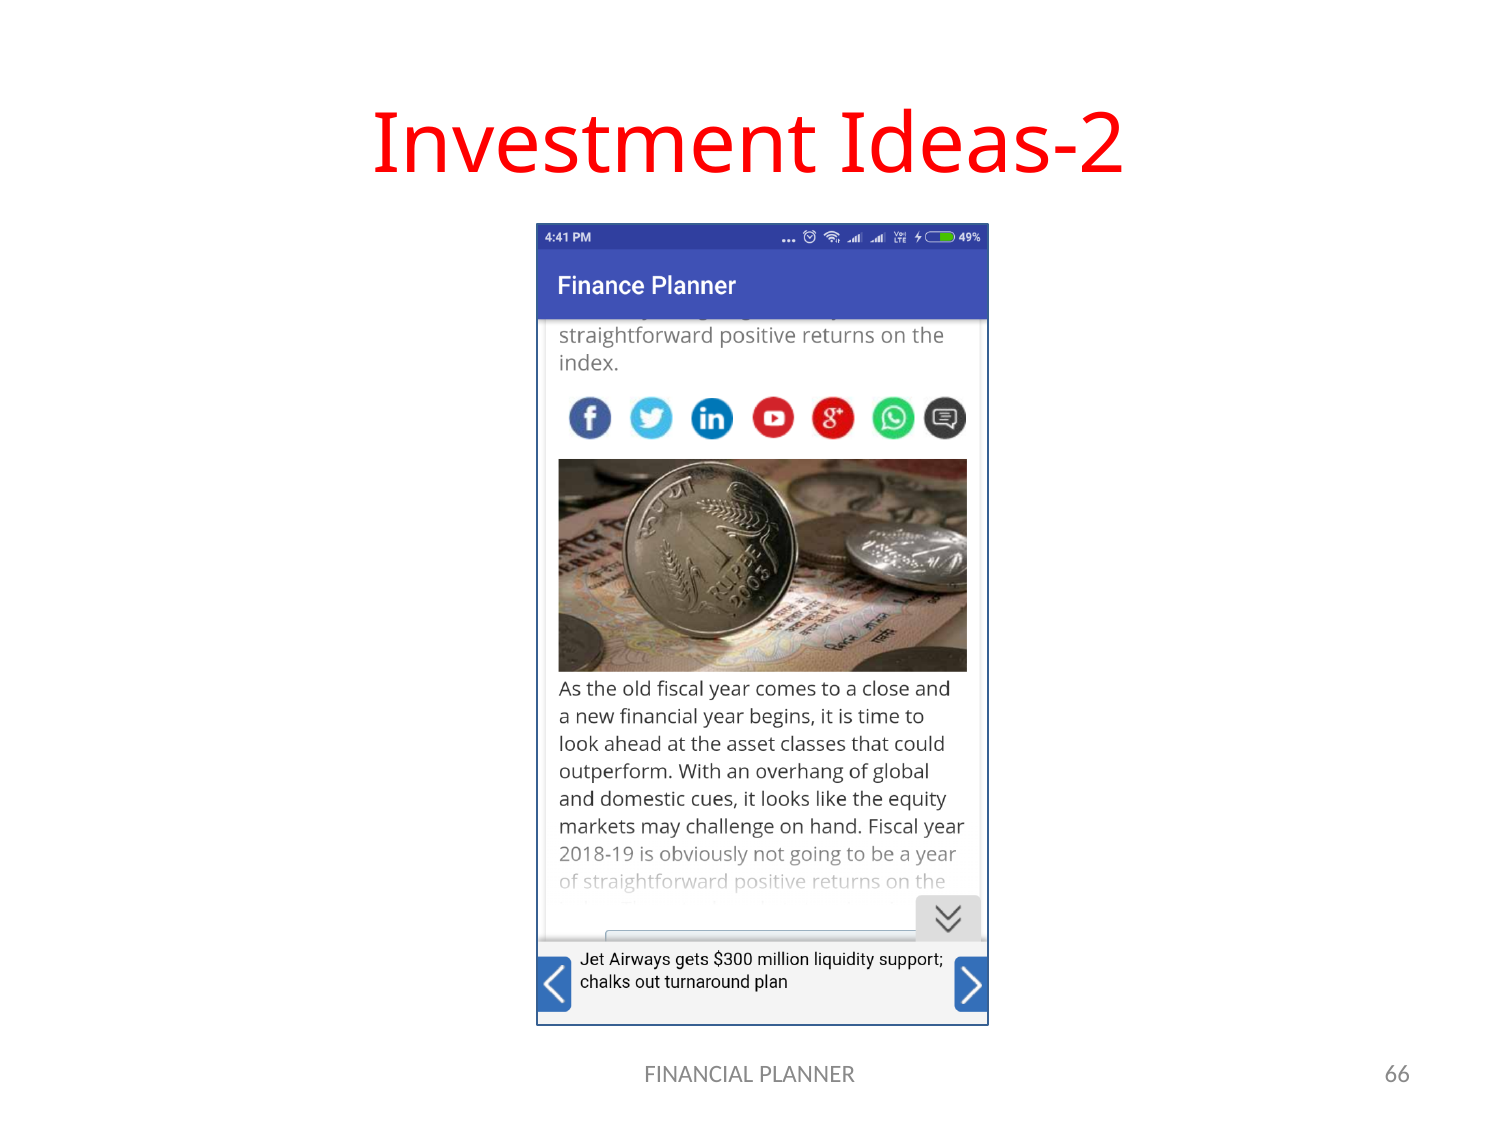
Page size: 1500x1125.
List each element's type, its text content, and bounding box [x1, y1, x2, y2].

title Investment Ideas-2 [75, 45, 1425, 233]
footer FINANCIAL PLANNER [512, 1042, 988, 1103]
slide_number 66 [1074, 1042, 1425, 1103]
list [537, 224, 988, 1025]
